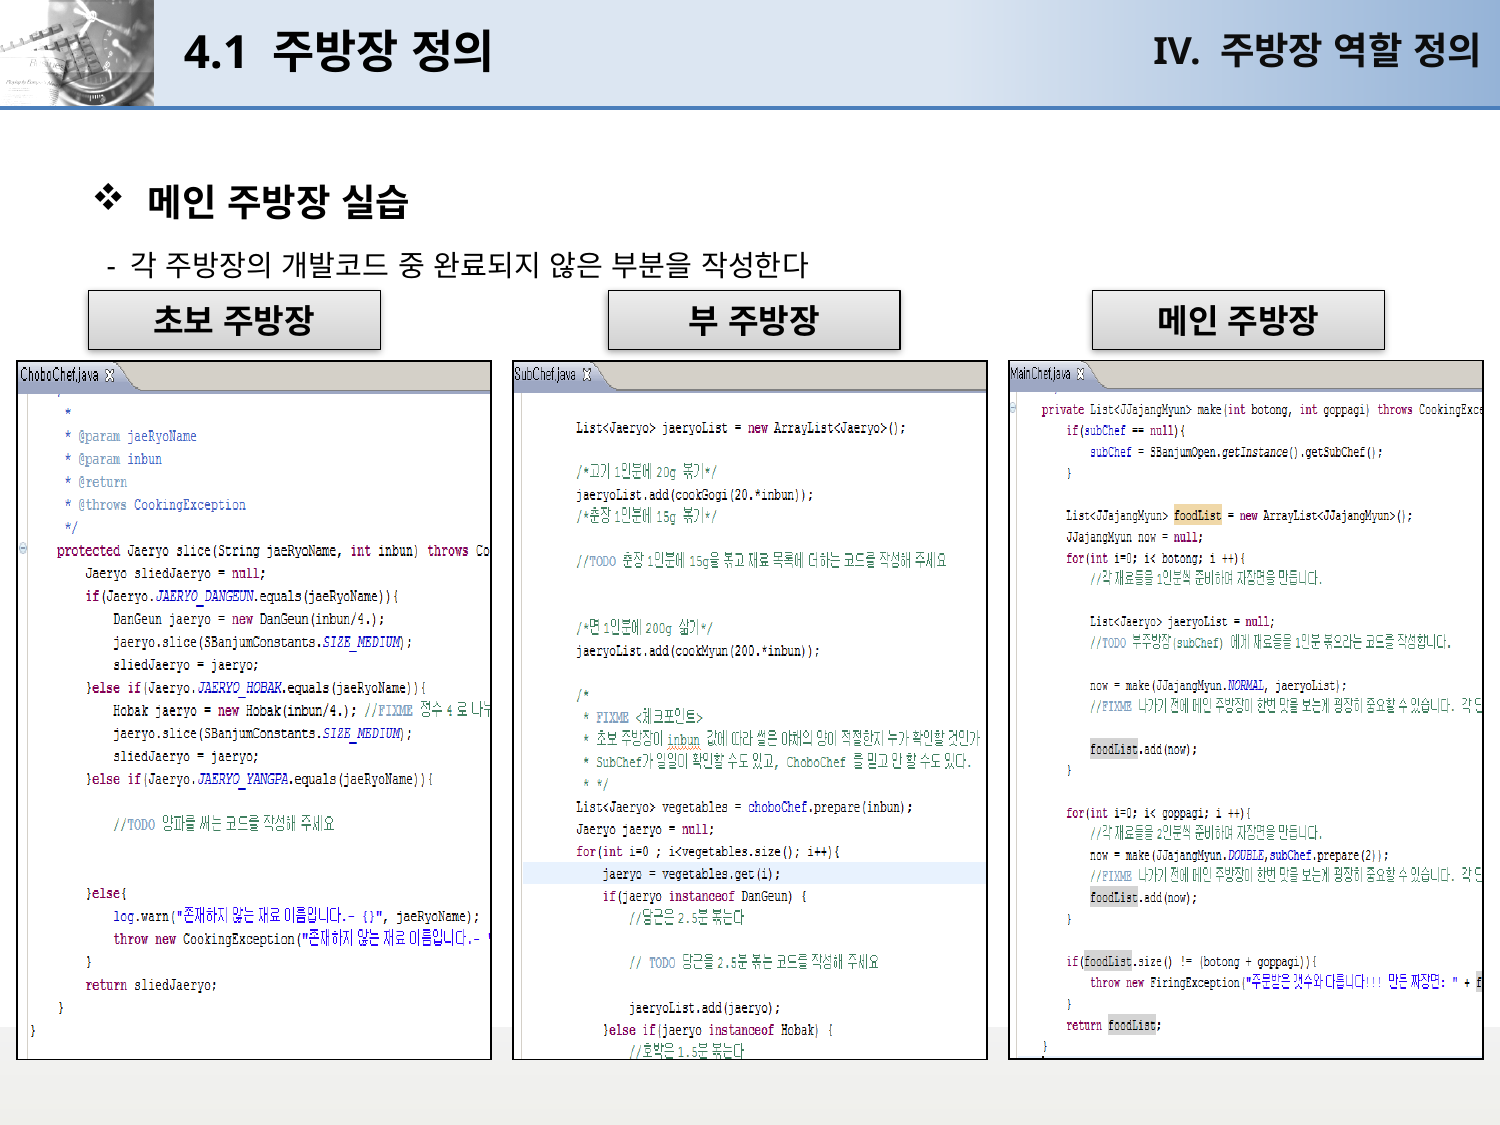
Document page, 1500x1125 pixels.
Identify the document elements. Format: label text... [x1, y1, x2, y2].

title 4.1 주방장 정의 [169, 7, 1055, 94]
picture [17, 361, 491, 1059]
text_box 부 주방장 [608, 290, 901, 350]
text_box IV. 주방장 역할 정의 [1021, 19, 1483, 78]
picture [0, 0, 154, 106]
list 메인 주방장 실습 - 각 주방장의 개발코드 중 완료되지 않은 부분을 작성한다 [76, 149, 1459, 1012]
text_box 메인 주방장 [1092, 290, 1385, 350]
text_box 초보 주방장 [88, 290, 381, 350]
picture [513, 361, 987, 1059]
picture [1009, 361, 1483, 1059]
